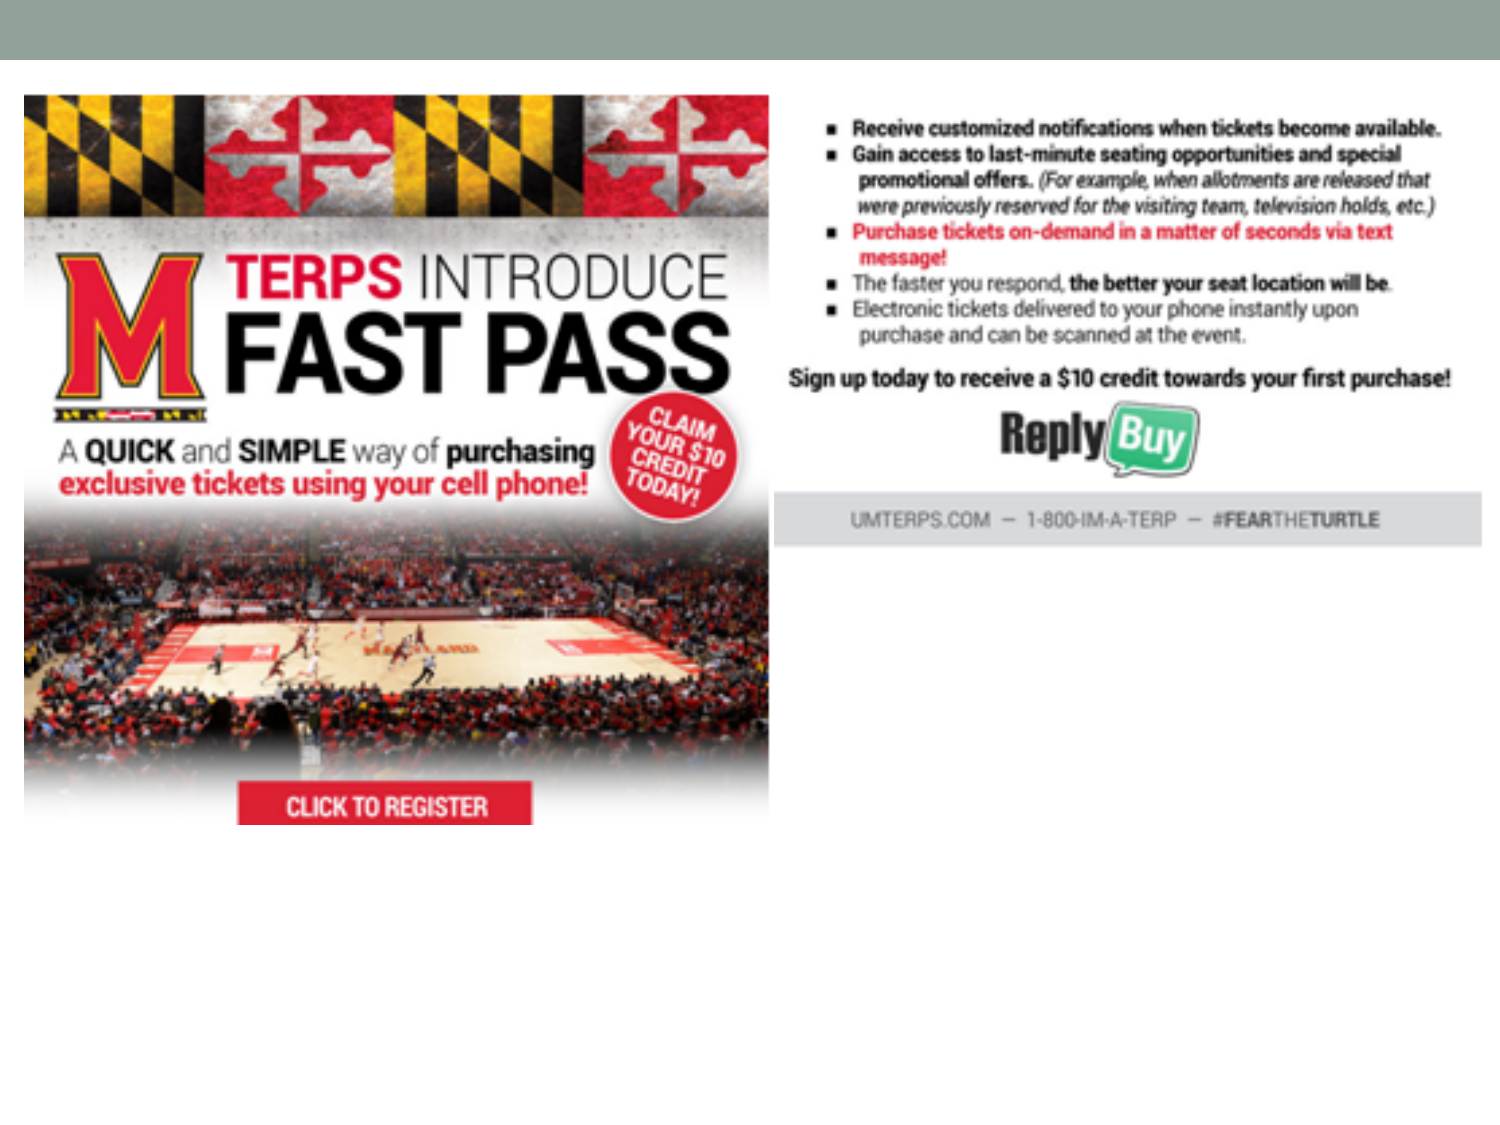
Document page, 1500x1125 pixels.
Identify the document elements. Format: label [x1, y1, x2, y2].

picture [24, 85, 1488, 826]
